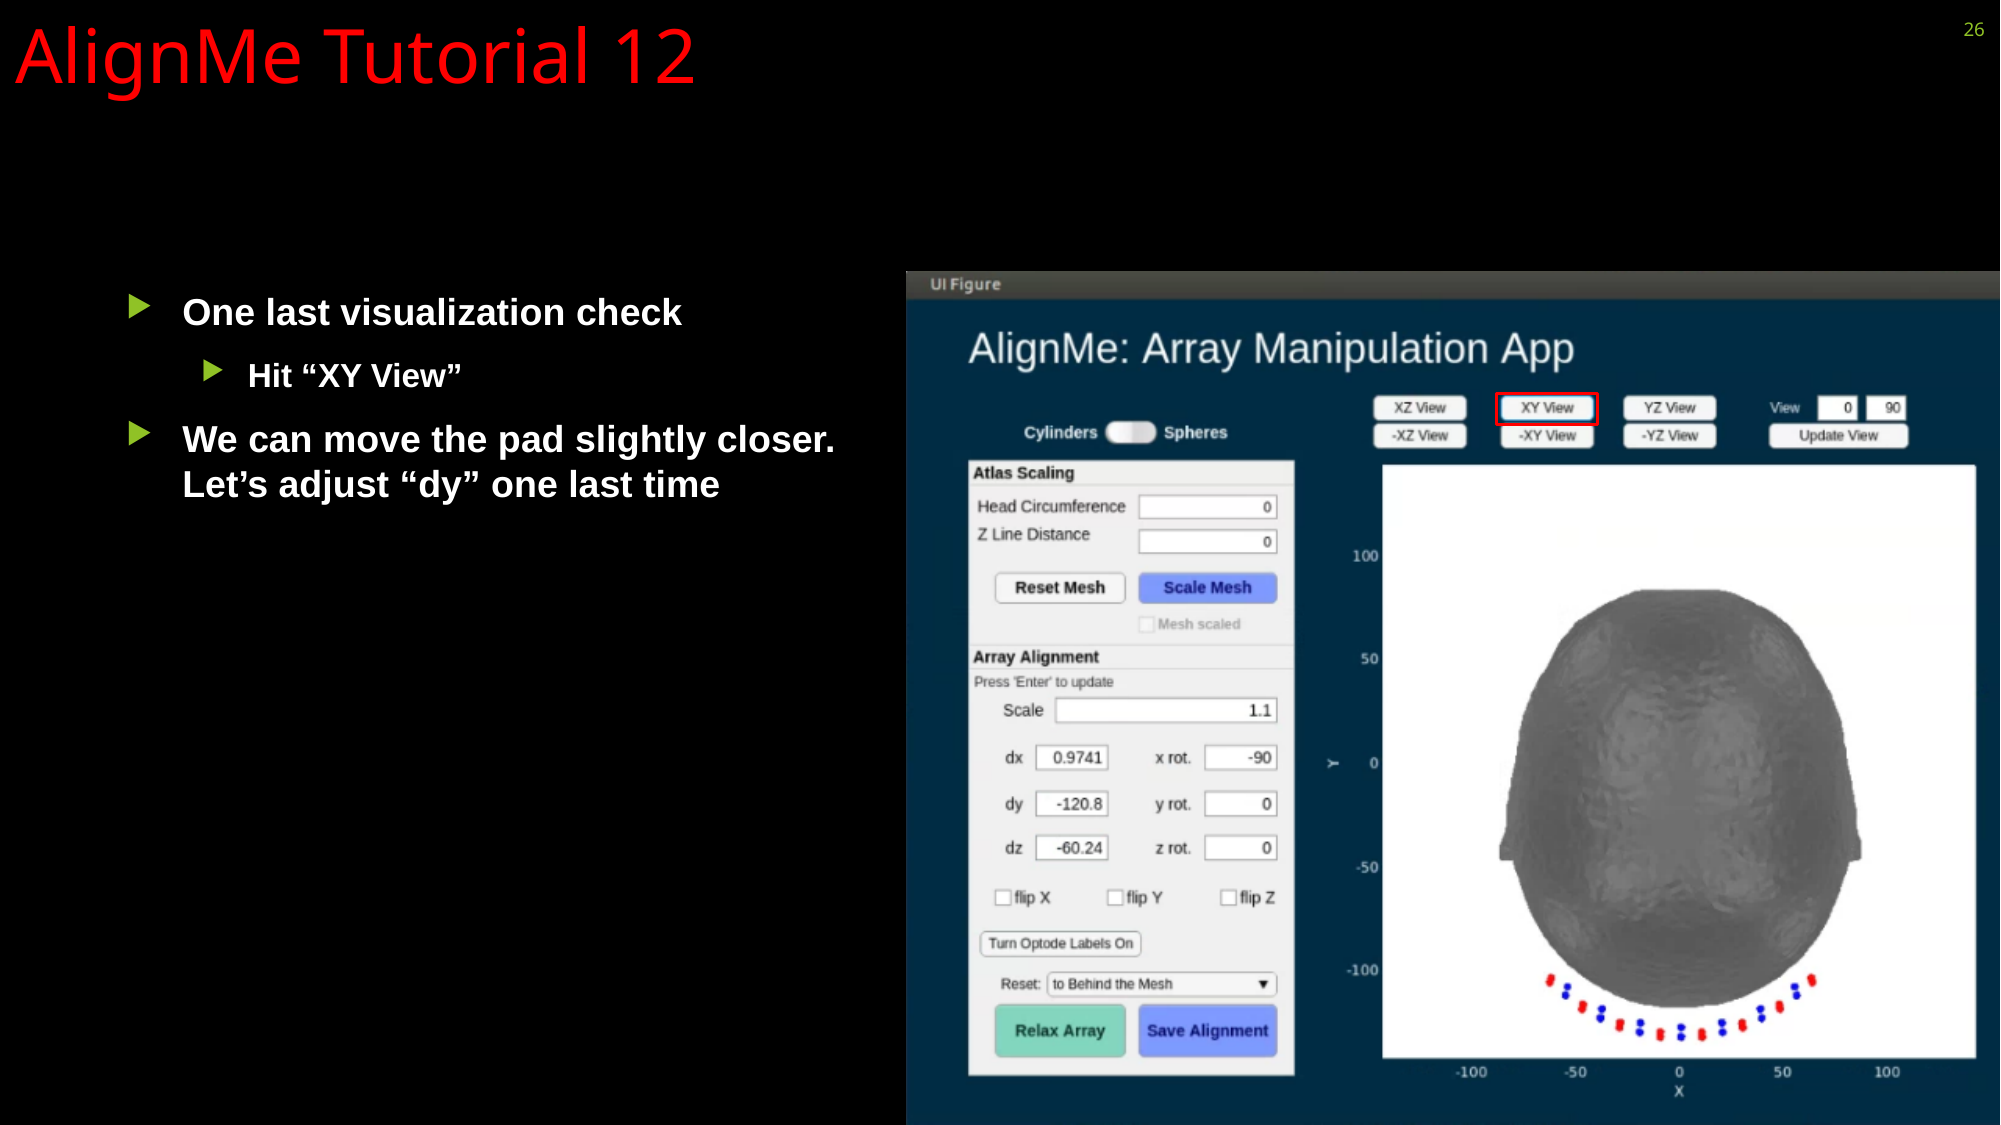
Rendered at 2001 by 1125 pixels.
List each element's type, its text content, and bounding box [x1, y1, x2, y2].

title AlignMe Tutorial 12 [0, 0, 1872, 218]
slide_number 26 [1887, 0, 2000, 60]
picture [905, 270, 2000, 1125]
list One last visualization check Hit “XY View” We can move the pad slightly closer. Let’s adjust “dy” one last time [111, 280, 900, 723]
